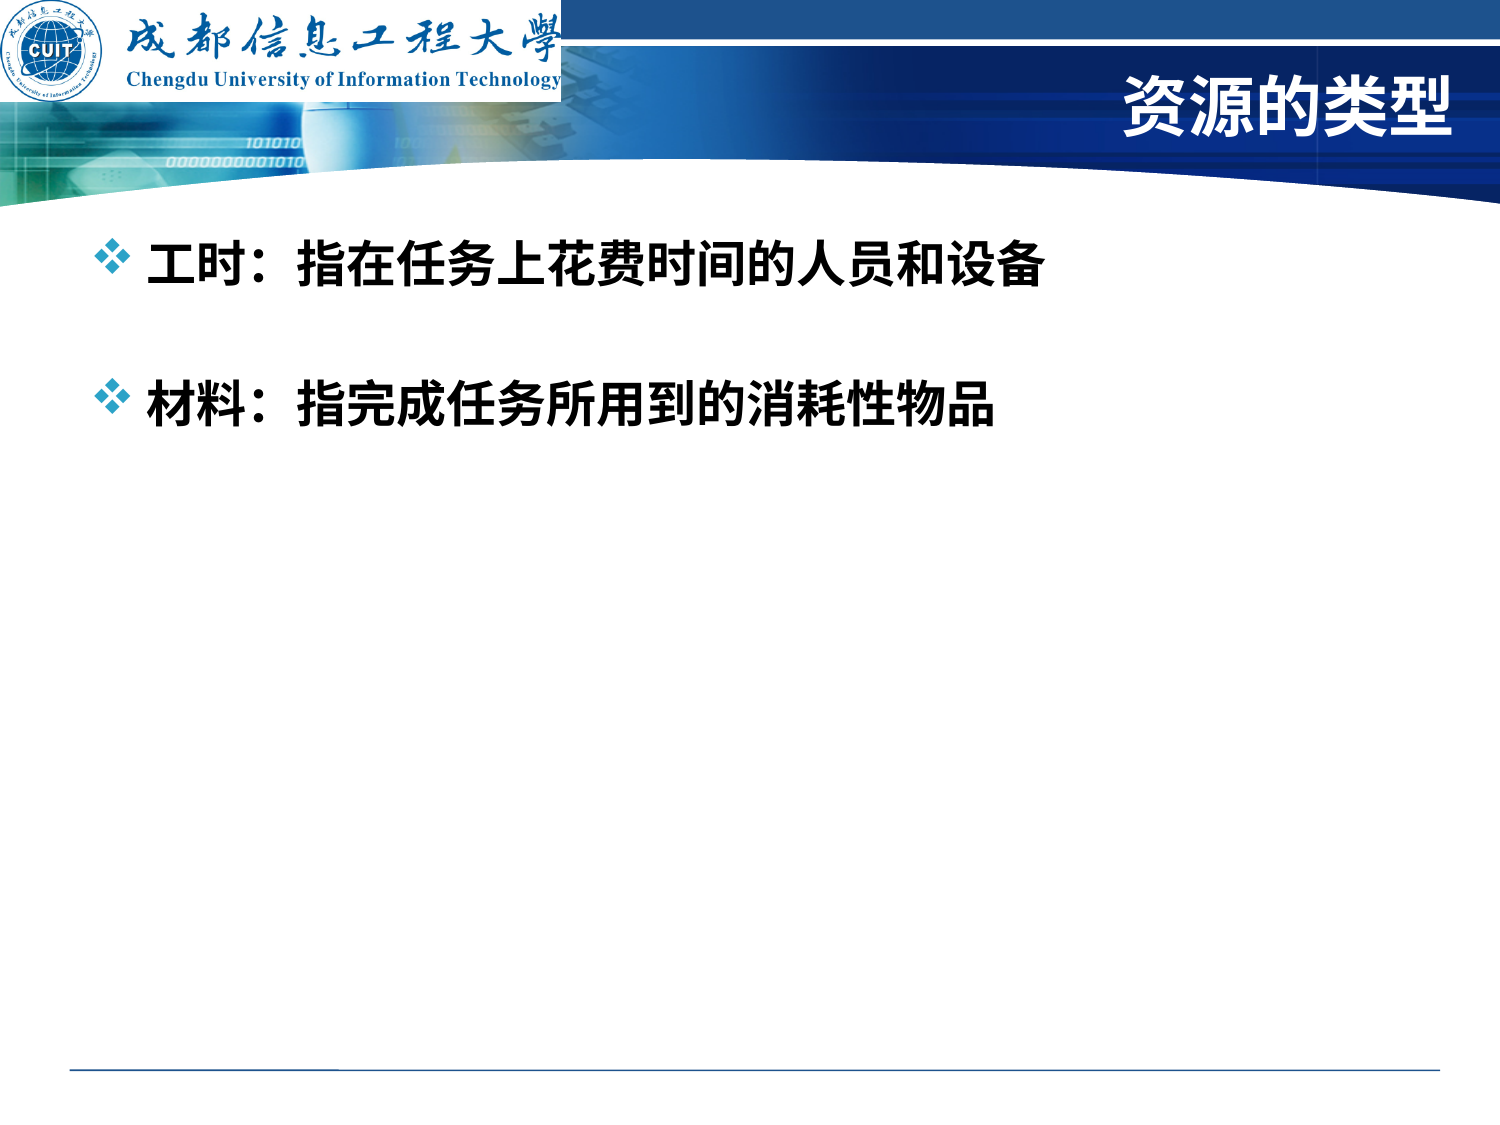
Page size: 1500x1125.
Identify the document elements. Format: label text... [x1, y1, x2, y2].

picture [0, 0, 1500, 206]
title 资源的类型 [182, 54, 1471, 155]
list 工时：指在任务上花费时间的人员和设备 材料：指完成任务所用到的消耗性物品 [74, 224, 1426, 1059]
